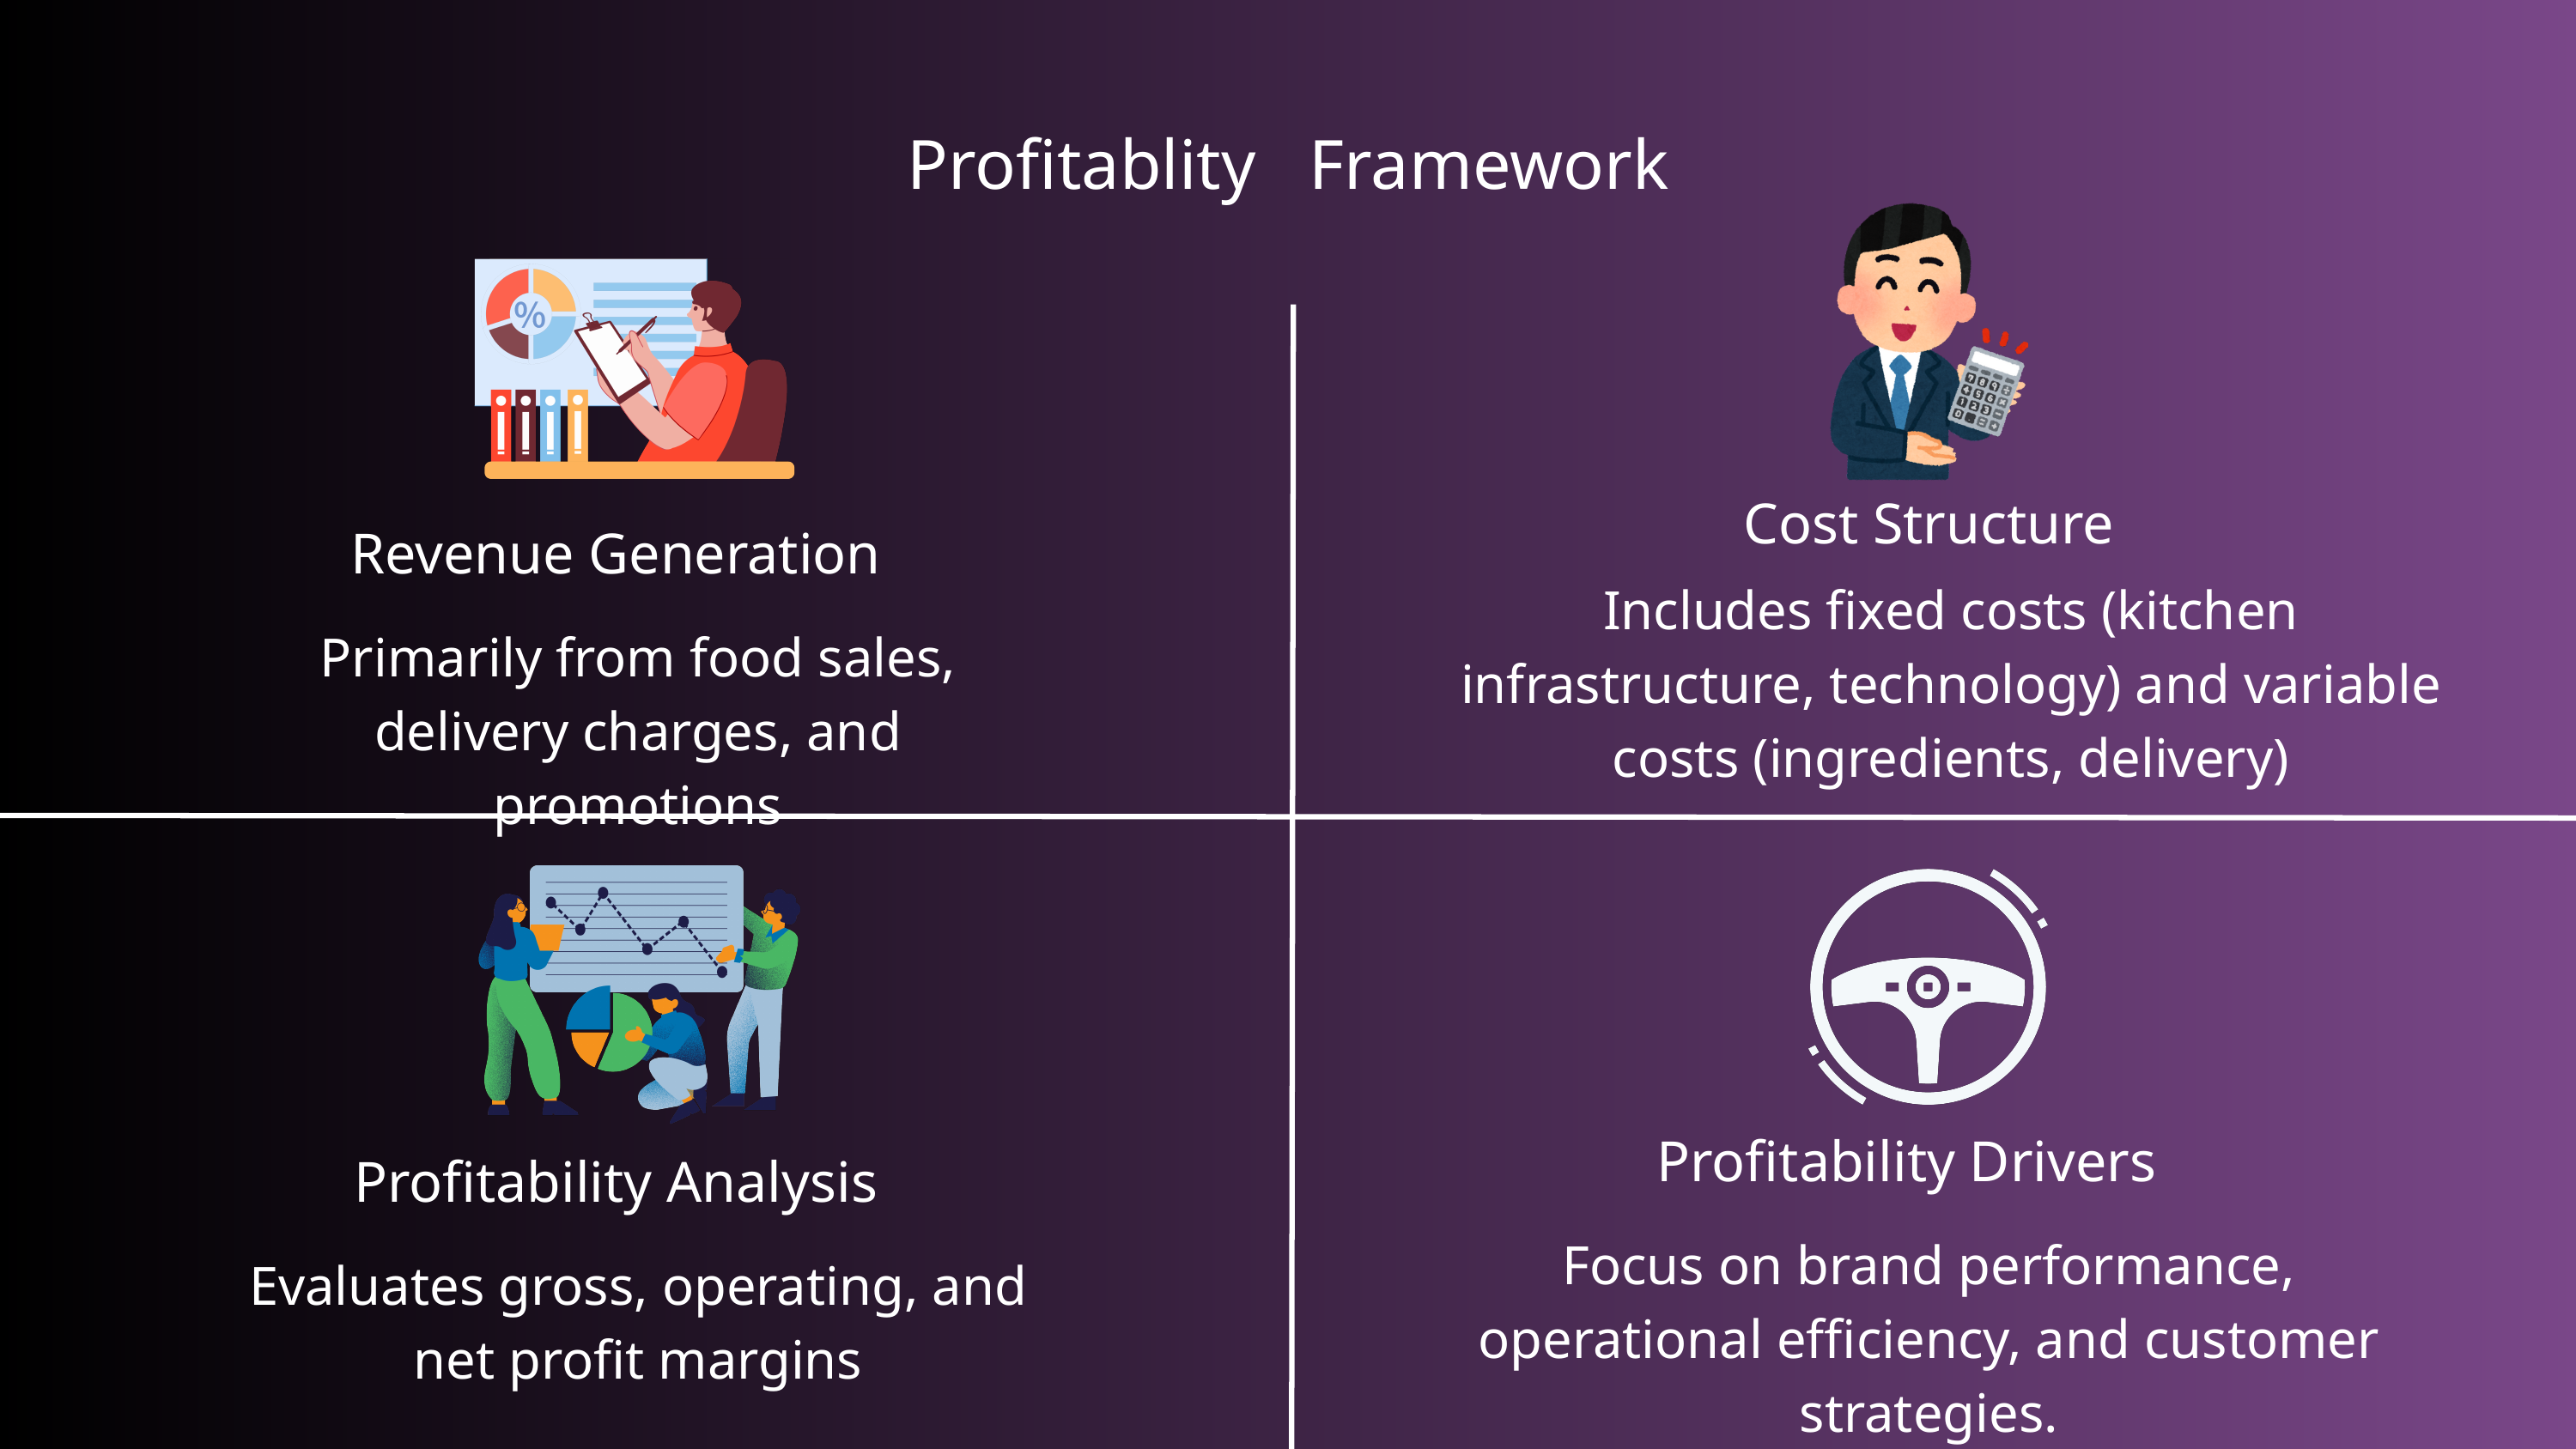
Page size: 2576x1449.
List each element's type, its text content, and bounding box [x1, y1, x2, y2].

text_box Includes fixed costs (kitchen infrastructure, technology) and variable costs (ingredients, delivery) [1426, 566, 2476, 788]
text_box Profitablity Framework [482, 121, 2094, 203]
text_box [1801, 869, 2057, 1114]
text_box Profitability Drivers [1595, 1114, 2219, 1192]
text_box [1829, 203, 2029, 476]
text_box Cost Structure [1617, 476, 2241, 555]
text_box [475, 865, 801, 1125]
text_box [245, 1143, 1031, 1386]
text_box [245, 258, 1031, 758]
text_box Focus on brand performance, operational efficiency, and customer strategies. [1443, 1221, 2415, 1443]
